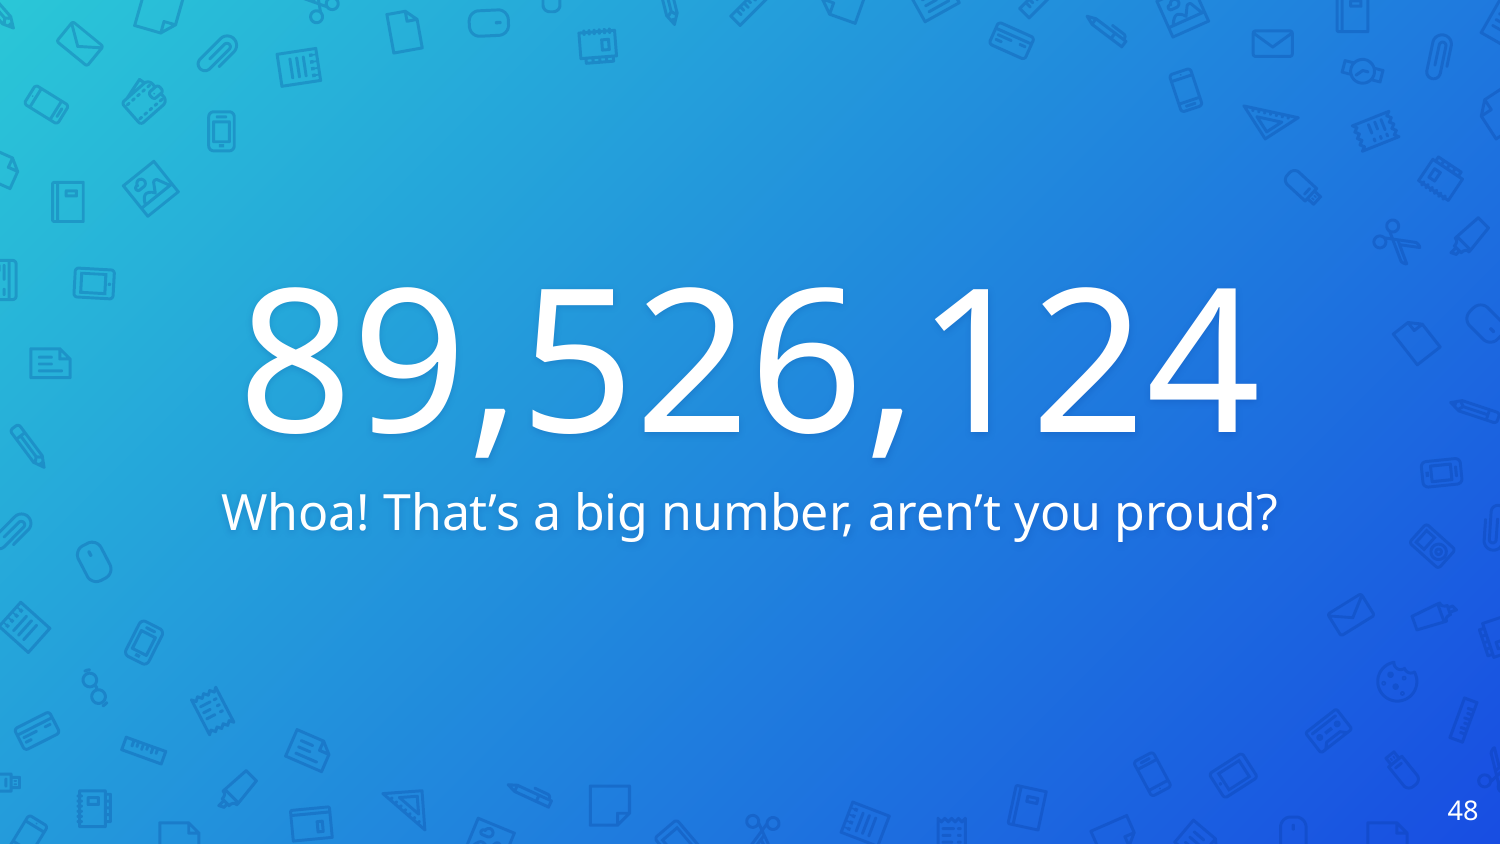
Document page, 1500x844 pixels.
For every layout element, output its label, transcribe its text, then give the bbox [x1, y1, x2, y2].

slide_number 48 [1403, 779, 1494, 844]
title 89,526,124 [112, 297, 1388, 465]
subtitle Whoa! That’s a big number, aren’t you proud? [112, 465, 1388, 595]
